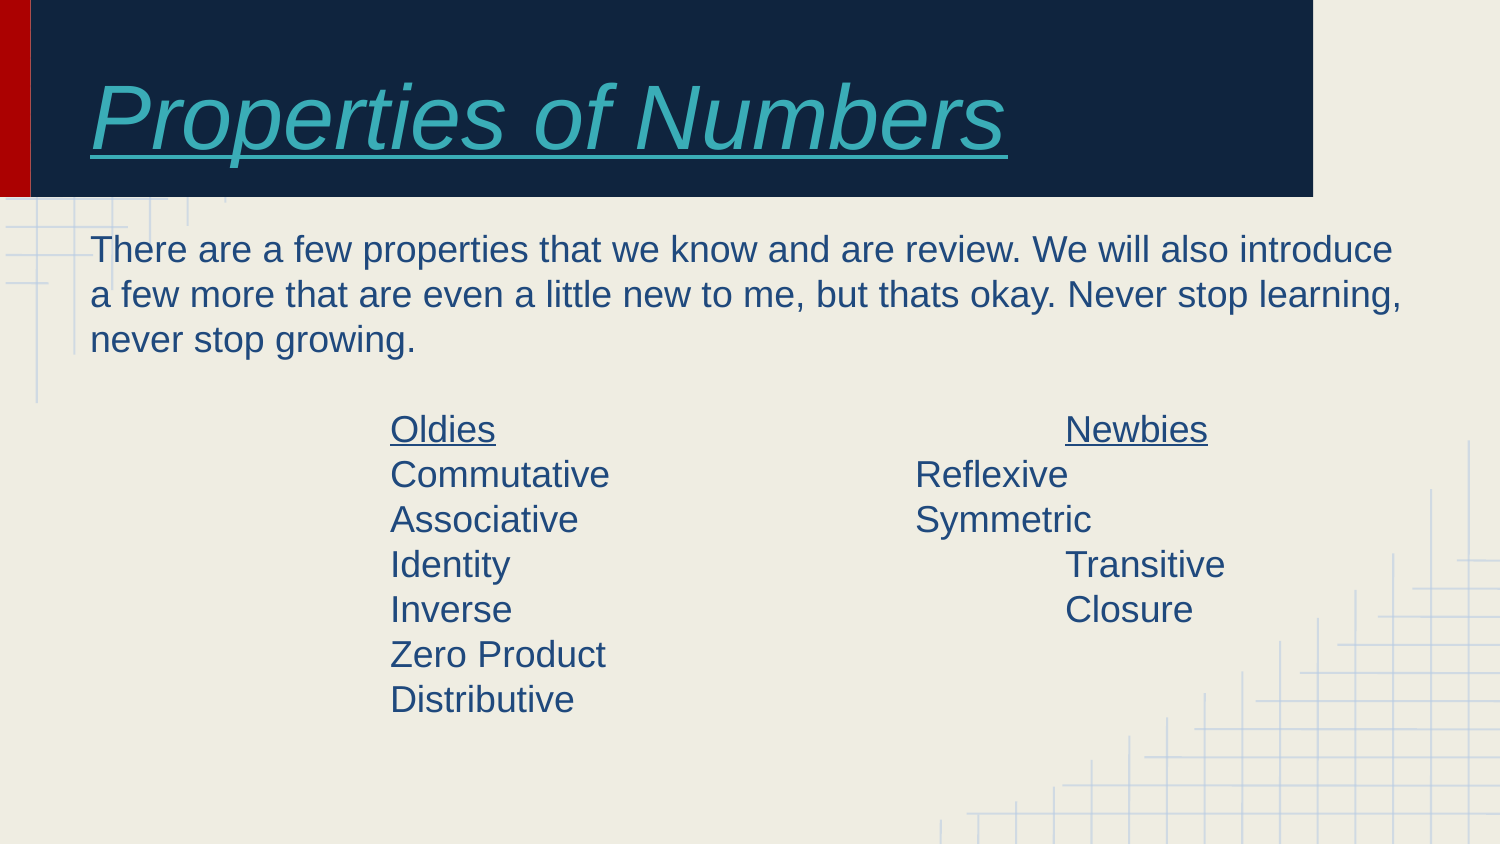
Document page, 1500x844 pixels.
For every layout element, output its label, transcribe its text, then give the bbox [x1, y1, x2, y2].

list There are a few properties that we know and are review. We will also introduce a few more that are even a little new to me, but thats okay. Never stop learning, never stop growing. Oldies Newbies Commutative Reflexive Associative Symmetric Identity Transitive Inverse Closure Zero Product Distributive [75, 209, 1425, 806]
title Properties of Numbers [75, 16, 1276, 183]
